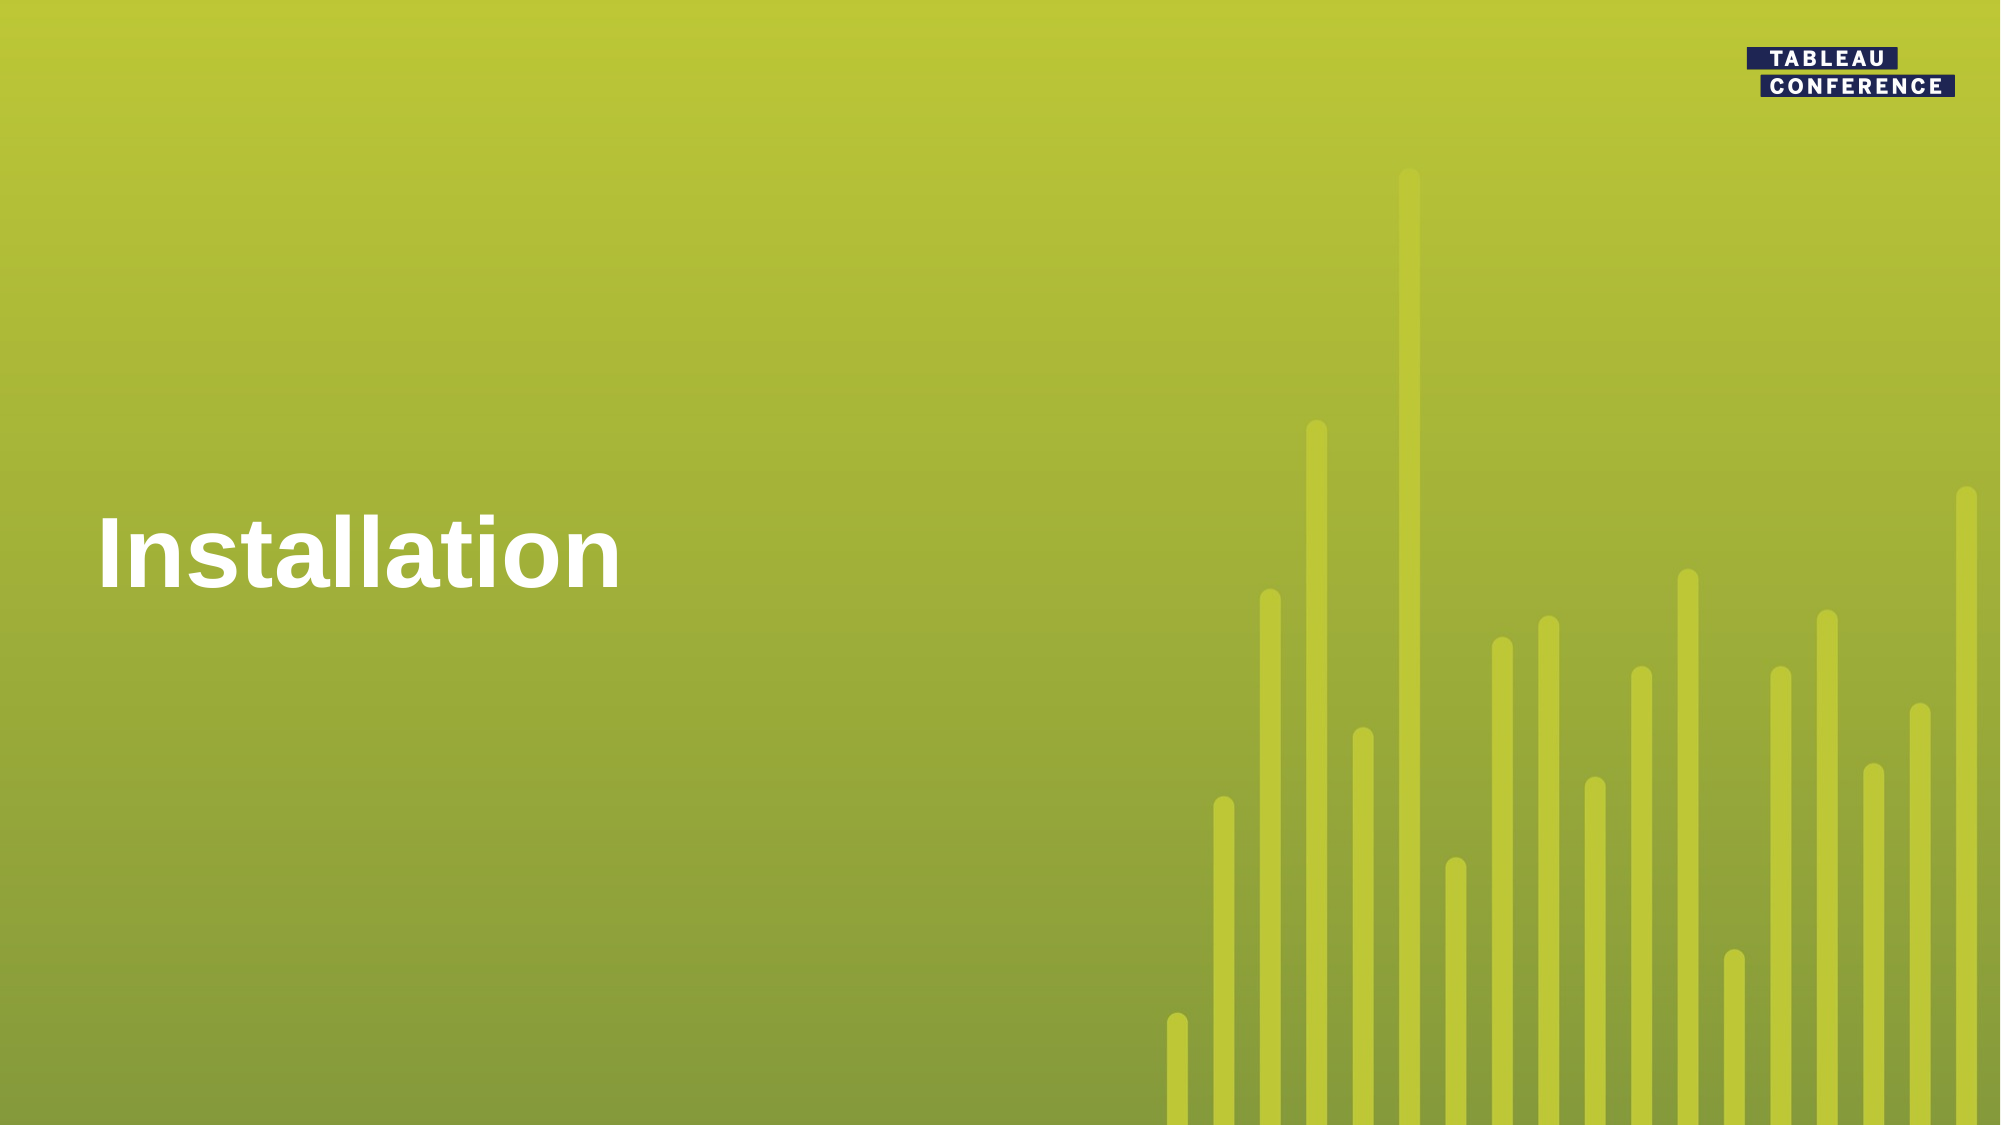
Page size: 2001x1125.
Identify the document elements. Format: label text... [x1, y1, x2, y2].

title Installation [81, 484, 1891, 617]
picture [0, 0, 2001, 1125]
